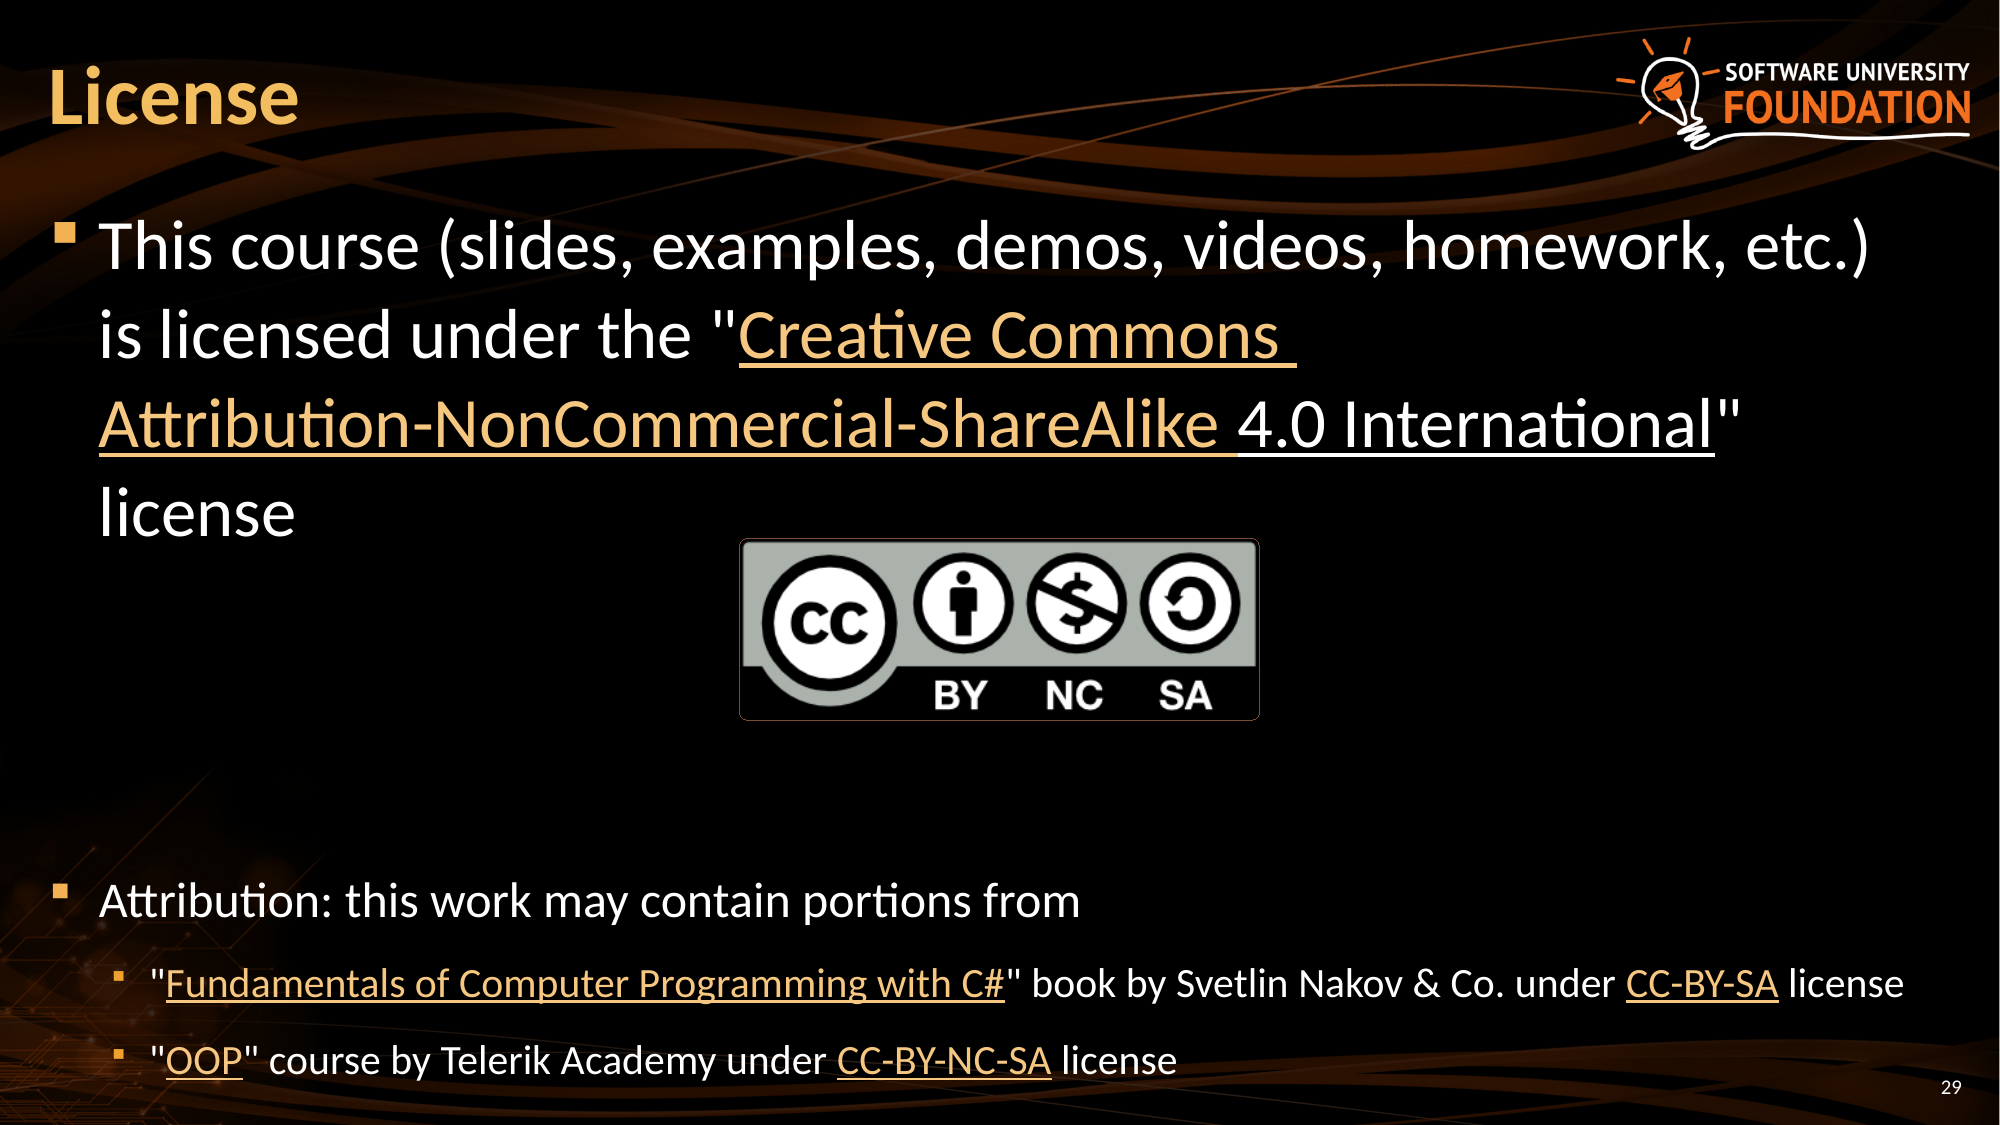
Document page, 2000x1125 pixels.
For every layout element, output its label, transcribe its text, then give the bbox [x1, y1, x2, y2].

picture [0, 0, 2000, 1125]
title License [30, 6, 1602, 189]
list This course (slides, examples, demos, videos, homework, etc.) is licensed under the "Creative Commons Attribution-NonCommercial-ShareAlike 4.0 International" license Attribution: this work may contain portions from "Fundamentals of Computer Programming with C#" book by Svetlin Nakov & Co. under CC-BY-SA license "OOP" course by Telerik Academy under CC-BY-NC-SA license [31, 188, 1968, 1103]
slide_number 29 [1897, 1070, 1968, 1103]
